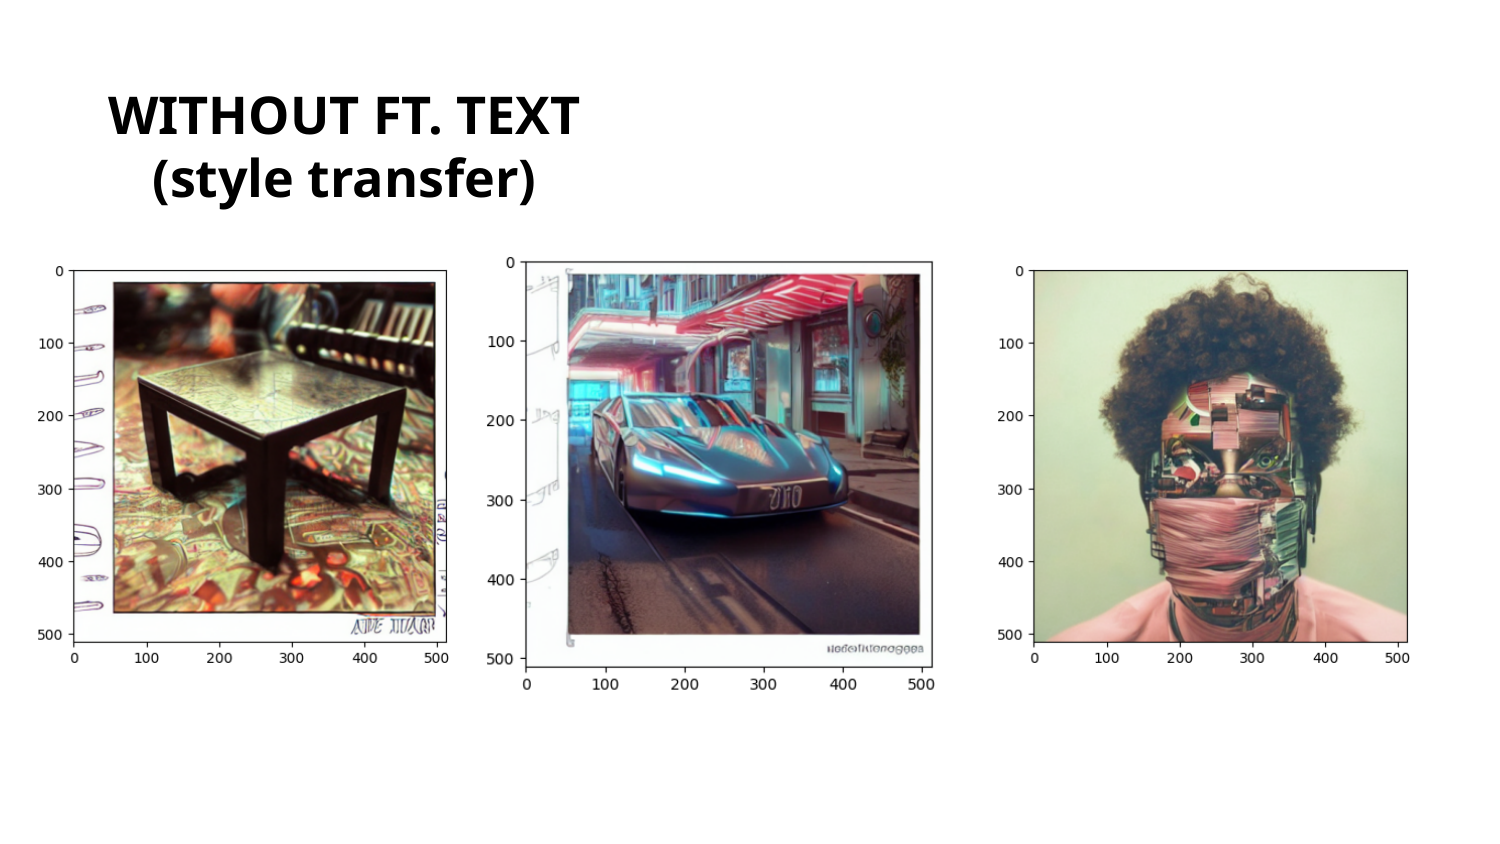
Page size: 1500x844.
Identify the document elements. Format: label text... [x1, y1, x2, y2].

text_box WITHOUT FT. TEXT (style transfer) [26, 67, 662, 117]
picture [26, 255, 460, 677]
picture [475, 245, 947, 704]
picture [987, 255, 1421, 677]
